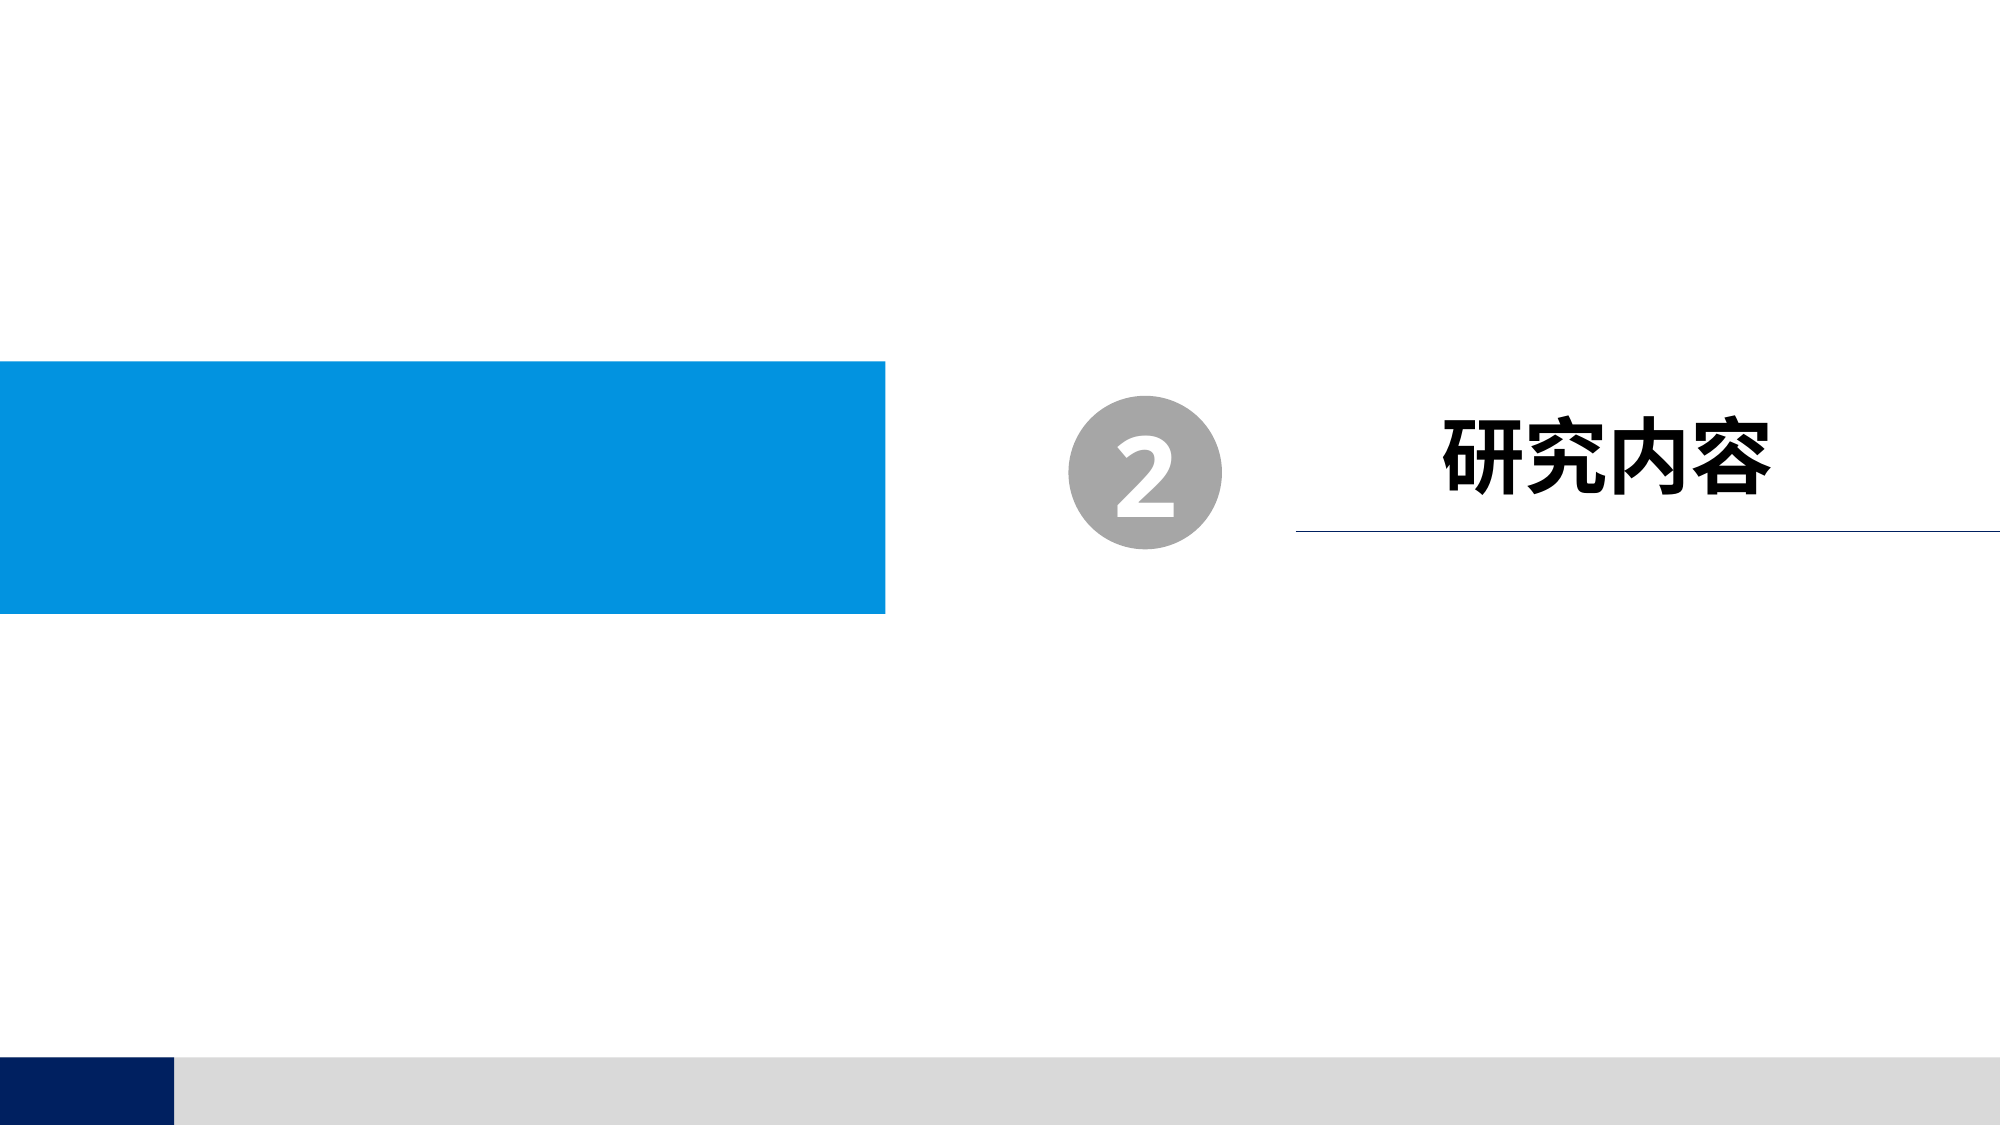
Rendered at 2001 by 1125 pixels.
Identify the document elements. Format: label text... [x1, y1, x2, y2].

text_box 研究内容 [1214, 397, 2000, 512]
text_box [0, 360, 886, 615]
text_box 2 [1067, 394, 1224, 551]
